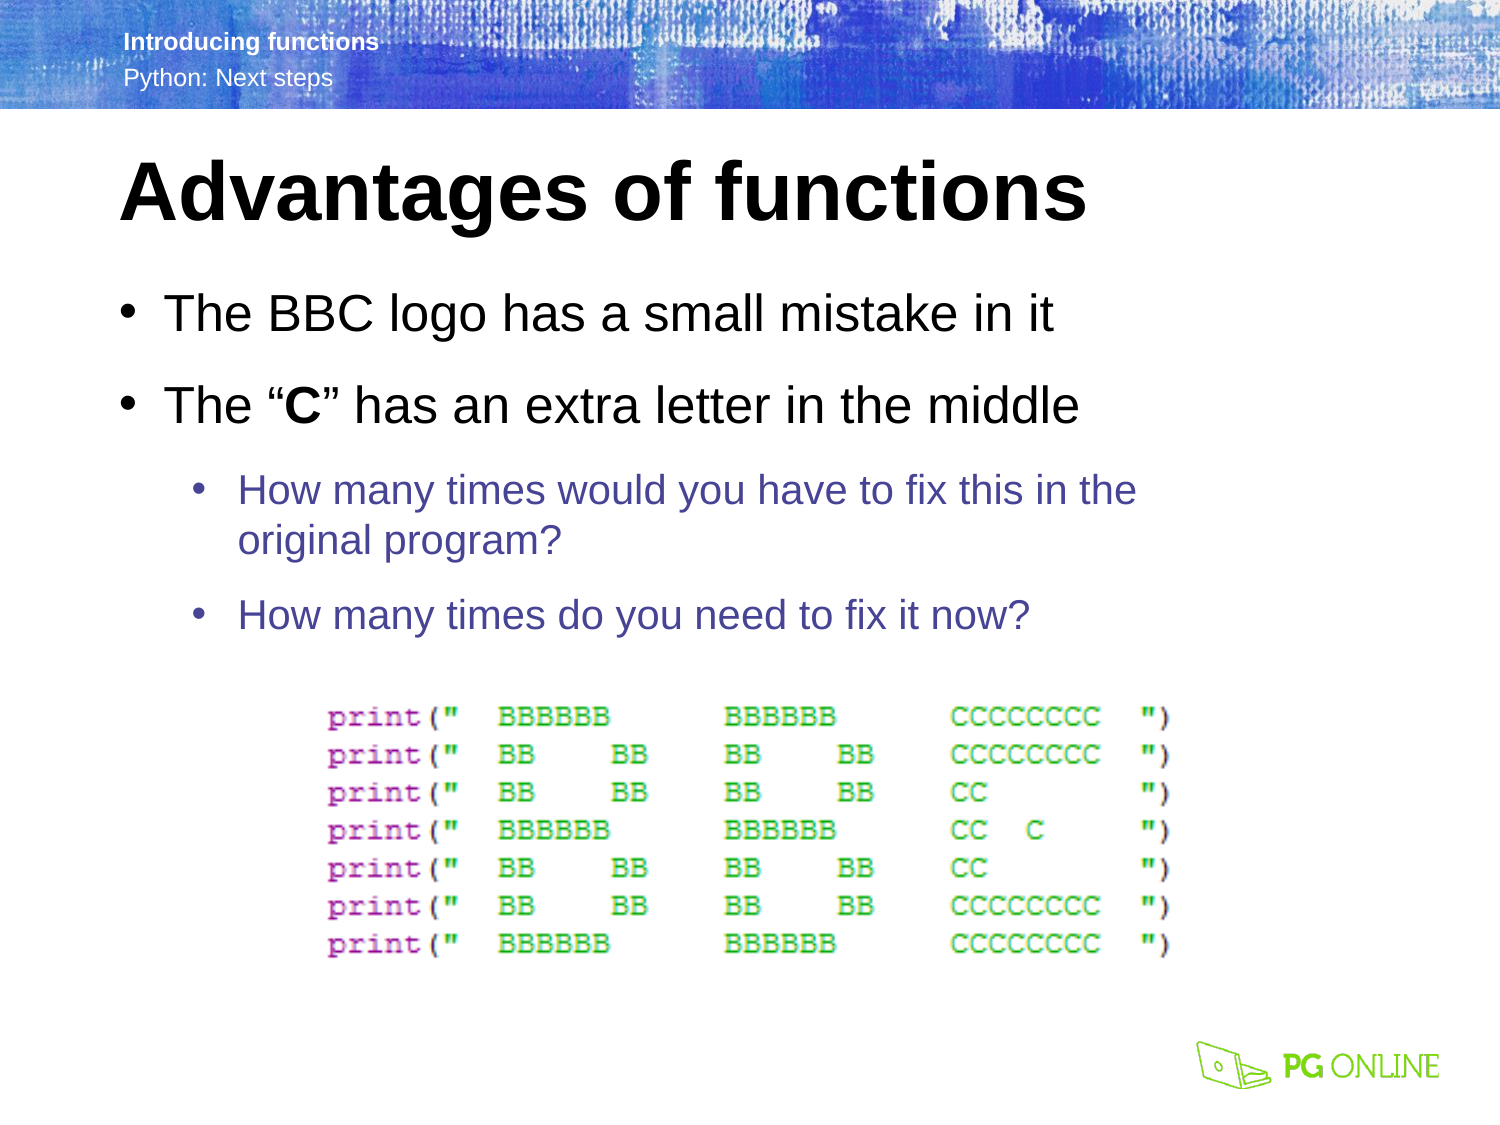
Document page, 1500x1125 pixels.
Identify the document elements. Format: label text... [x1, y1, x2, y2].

list Advantages of functions [118, 148, 1401, 259]
list The BBC logo has a small mistake in it The “C” has an extra letter in the middle How many times would you have to fix this in the original program? How many times do you need to fix it now? [118, 279, 1398, 714]
picture [0, 0, 1500, 109]
picture [324, 698, 1199, 970]
